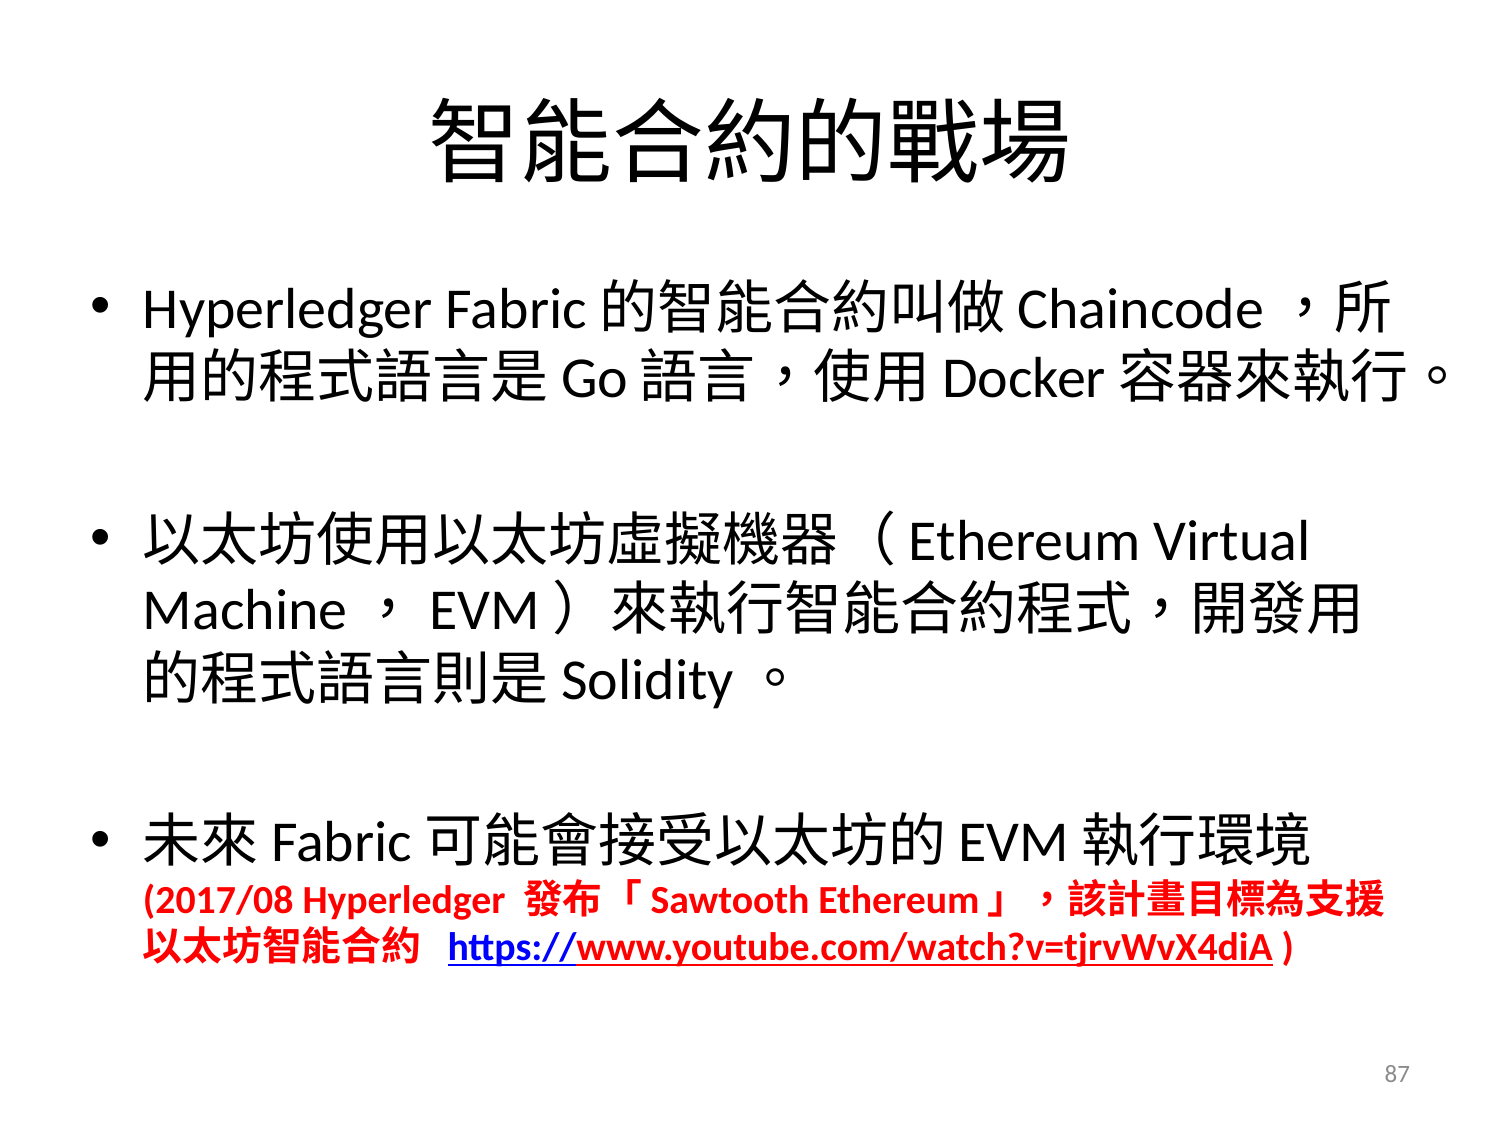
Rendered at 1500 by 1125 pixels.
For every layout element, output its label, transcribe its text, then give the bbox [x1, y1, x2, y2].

title 智能合約的戰場 [75, 45, 1425, 233]
list Hyperledger Fabric的智能合約叫做Chaincode，所用的程式語言是Go語言，使用Docker容器來執行。 以太坊使用以太坊虛擬機器（Ethereum Virtual Machine，EVM）來執行智能合約程式，開發用的程式語言則是Solidity。 未來Fabric可能會接受以太坊的EVM執行環境(2017/08 Hyperledger 發布「Sawtooth Ethereum」，該計畫目標為支援以太坊智能合約 https://www.youtube.com/watch?v=tjrvWvX4diA ) [75, 262, 1425, 1005]
slide_number 87 [1074, 1042, 1425, 1103]
